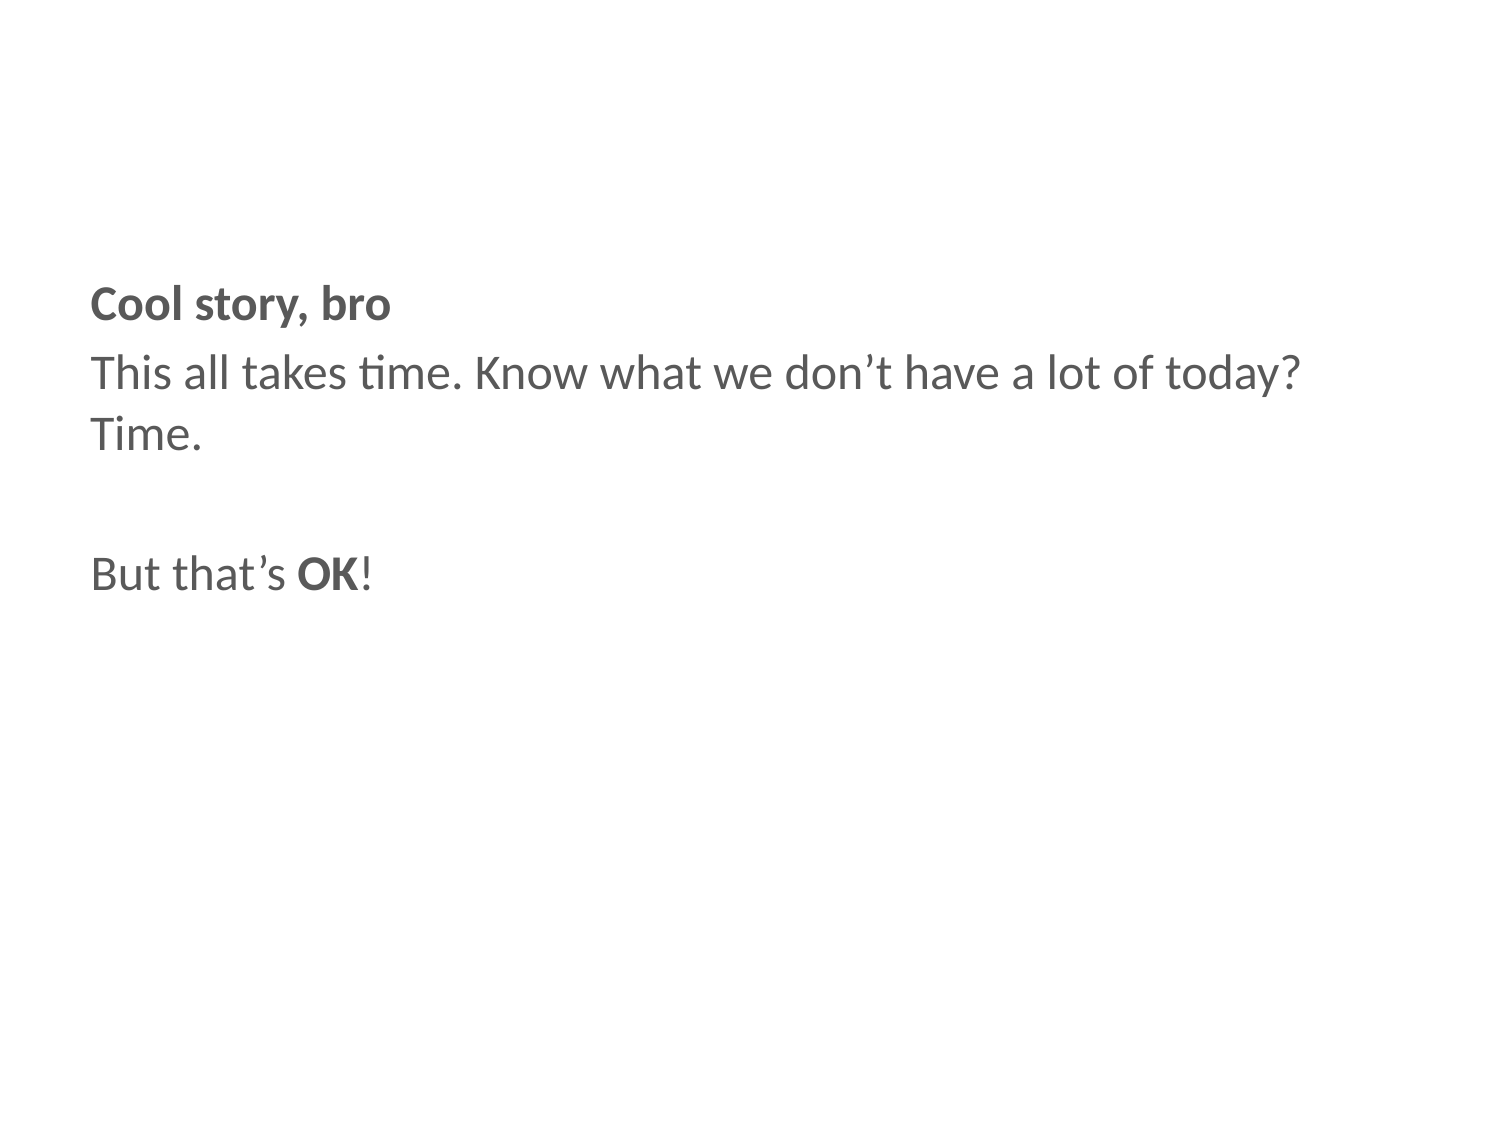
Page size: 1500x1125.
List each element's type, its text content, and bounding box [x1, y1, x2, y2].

list Cool story, bro This all takes time. Know what we don’t have a lot of today? Time. But that’s OK! [75, 262, 1425, 1005]
